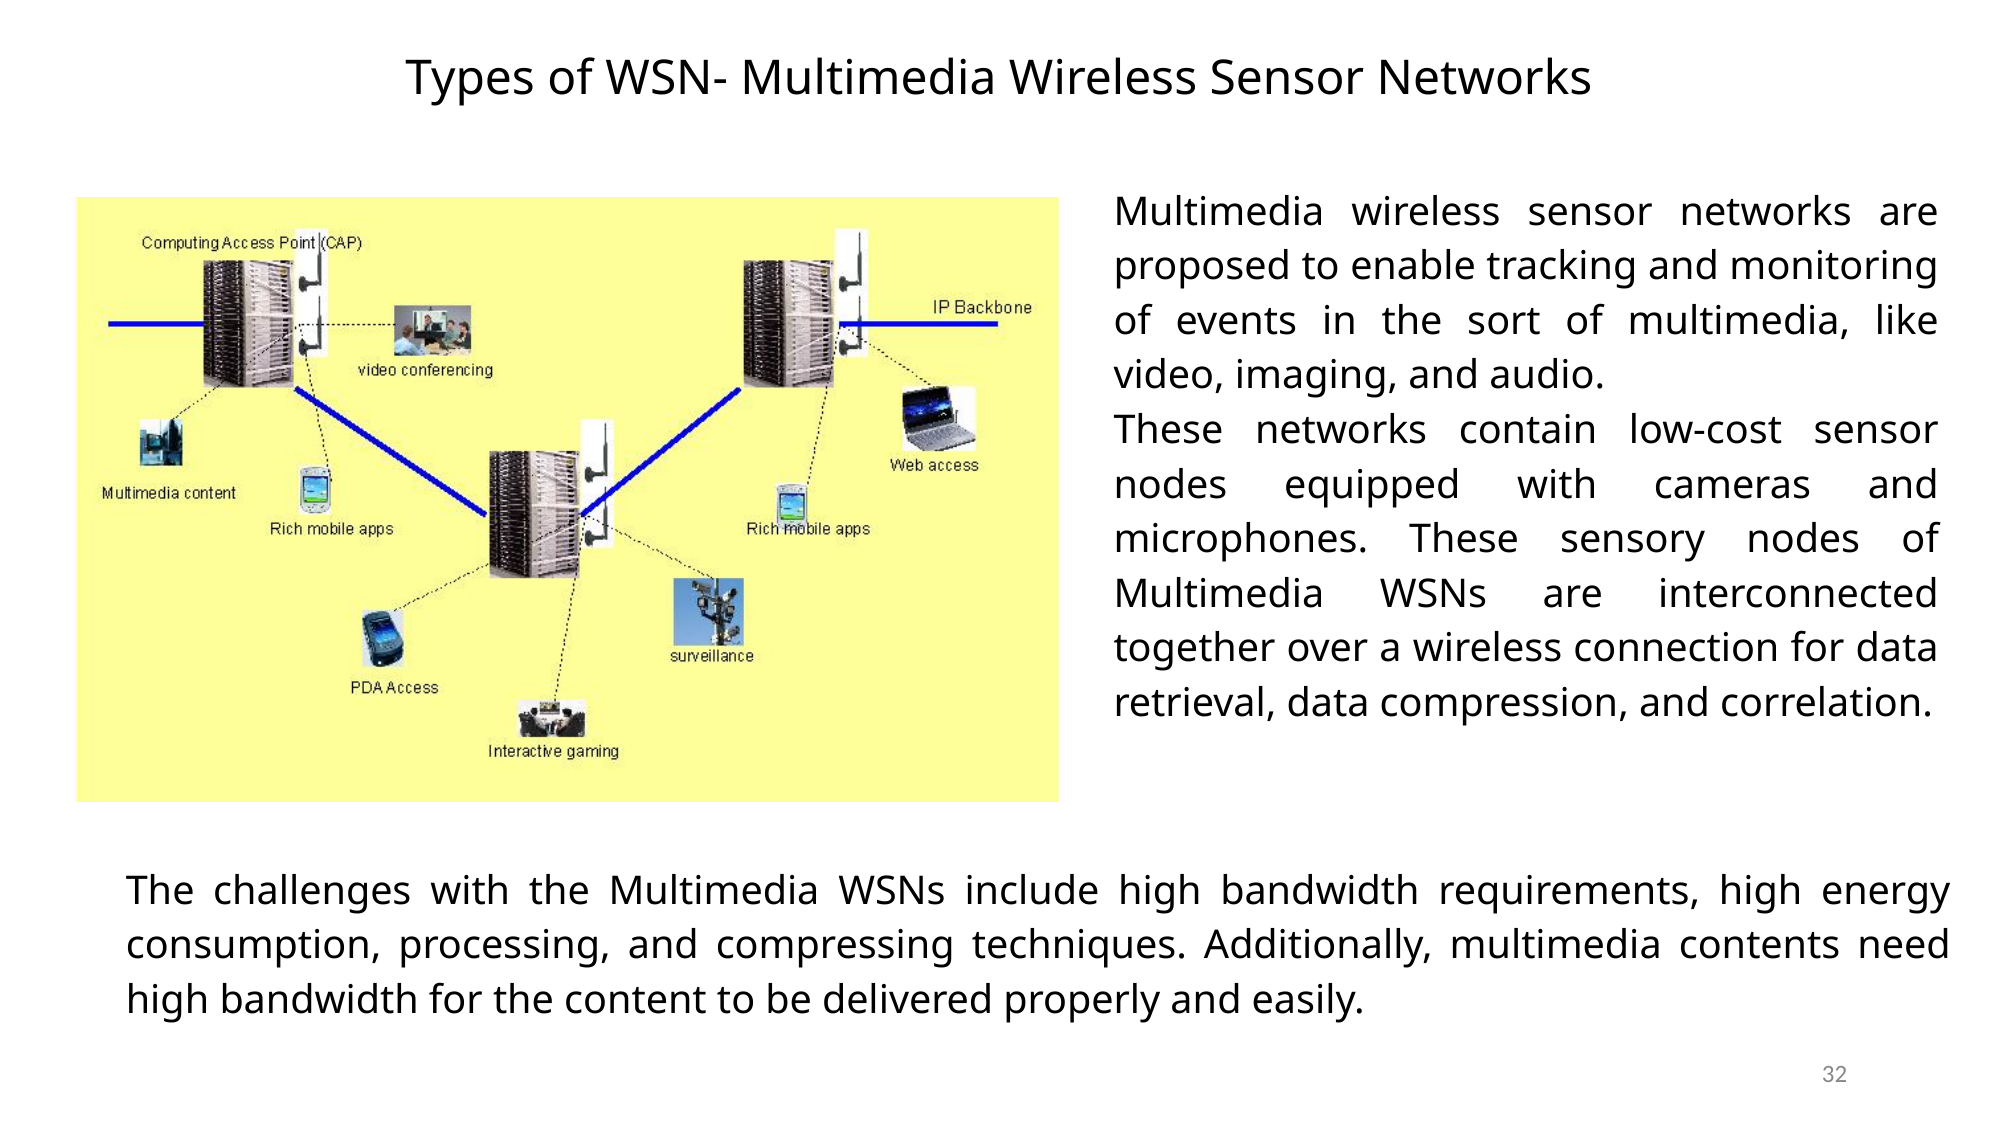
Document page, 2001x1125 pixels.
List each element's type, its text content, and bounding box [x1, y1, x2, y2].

text_box Multimedia wireless sensor networks are proposed to enable tracking and monitoring of events in the sort of multimedia, like video, imaging, and audio. These networks contain low-cost sensor nodes equipped with cameras and microphones. These sensory nodes of Multimedia WSNs are interconnected together over a wireless connection for data retrieval, data compression, and correlation. [1019, 163, 1956, 740]
text_box [0, 0, 2000, 133]
text_box The challenges with the Multimedia WSNs include high bandwidth requirements, high energy consumption, processing, and compressing techniques. Additionally, multimedia contents need high bandwidth for the content to be delivered properly and easily. [32, 842, 1969, 1038]
picture [74, 197, 1063, 803]
slide_number 32 [1412, 1042, 1863, 1103]
text_box Types of WSN- Multimedia Wireless Sensor Networks [252, 33, 1747, 113]
